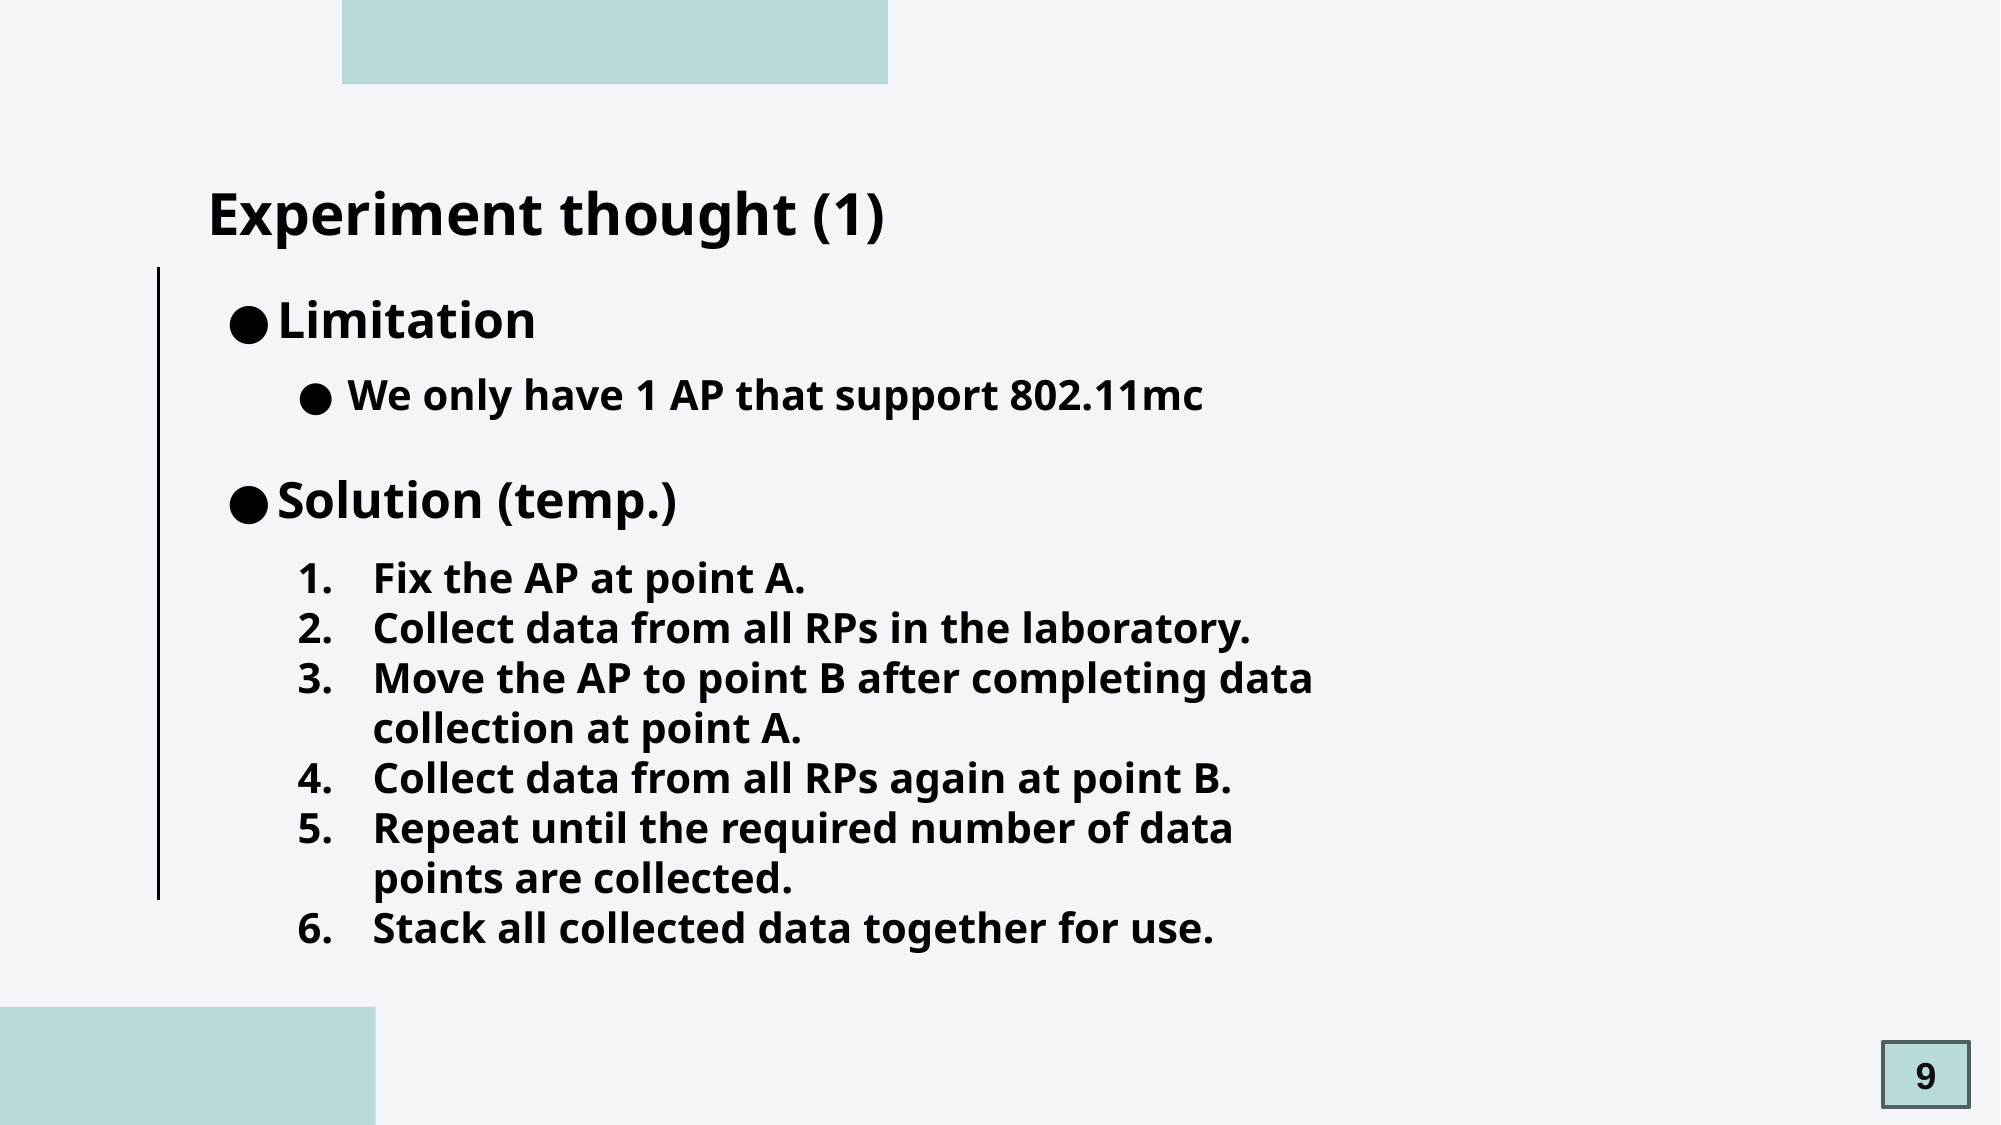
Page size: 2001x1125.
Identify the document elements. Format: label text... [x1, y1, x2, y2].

text_box Fix the AP at point A. Collect data from all RPs in the laboratory. Move the AP to point B after completing data collection at point A. Collect data from all RPs again at point B. Repeat until the required number of data points are collected. Stack all collected data together for use. [257, 536, 1366, 999]
text_box [0, 1006, 376, 1125]
title Experiment thought (1) [187, 157, 2000, 293]
text_box [342, 0, 888, 85]
text_box 9 [1881, 1040, 1971, 1109]
subtitle Limitation [187, 273, 578, 366]
text_box We only have 1 AP that support 802.11mc [257, 353, 1366, 446]
text_box Solution (temp.) [187, 453, 888, 546]
